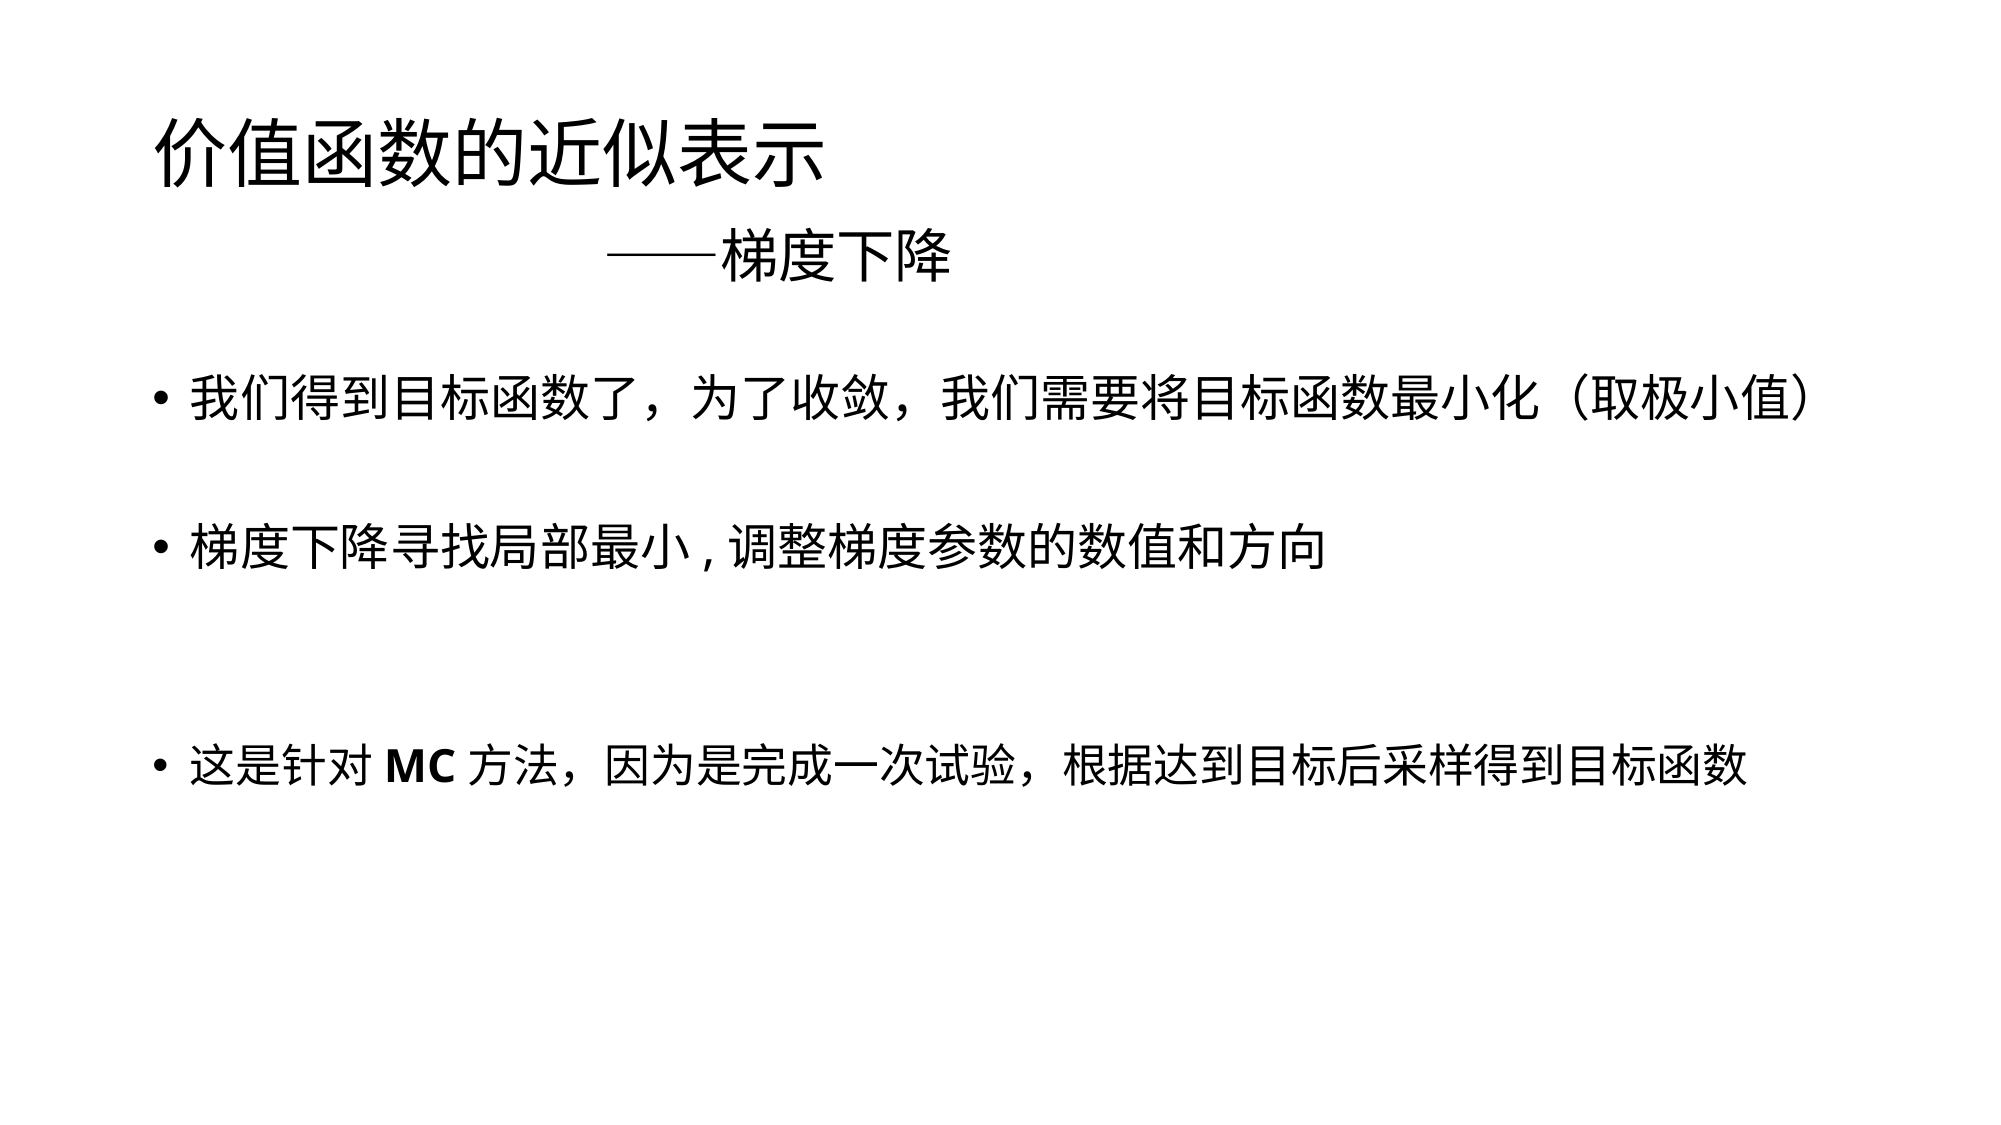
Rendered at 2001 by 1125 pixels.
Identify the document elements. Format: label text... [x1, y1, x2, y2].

title 价值函数的近似表示 ——梯度下降 [137, 101, 1863, 313]
